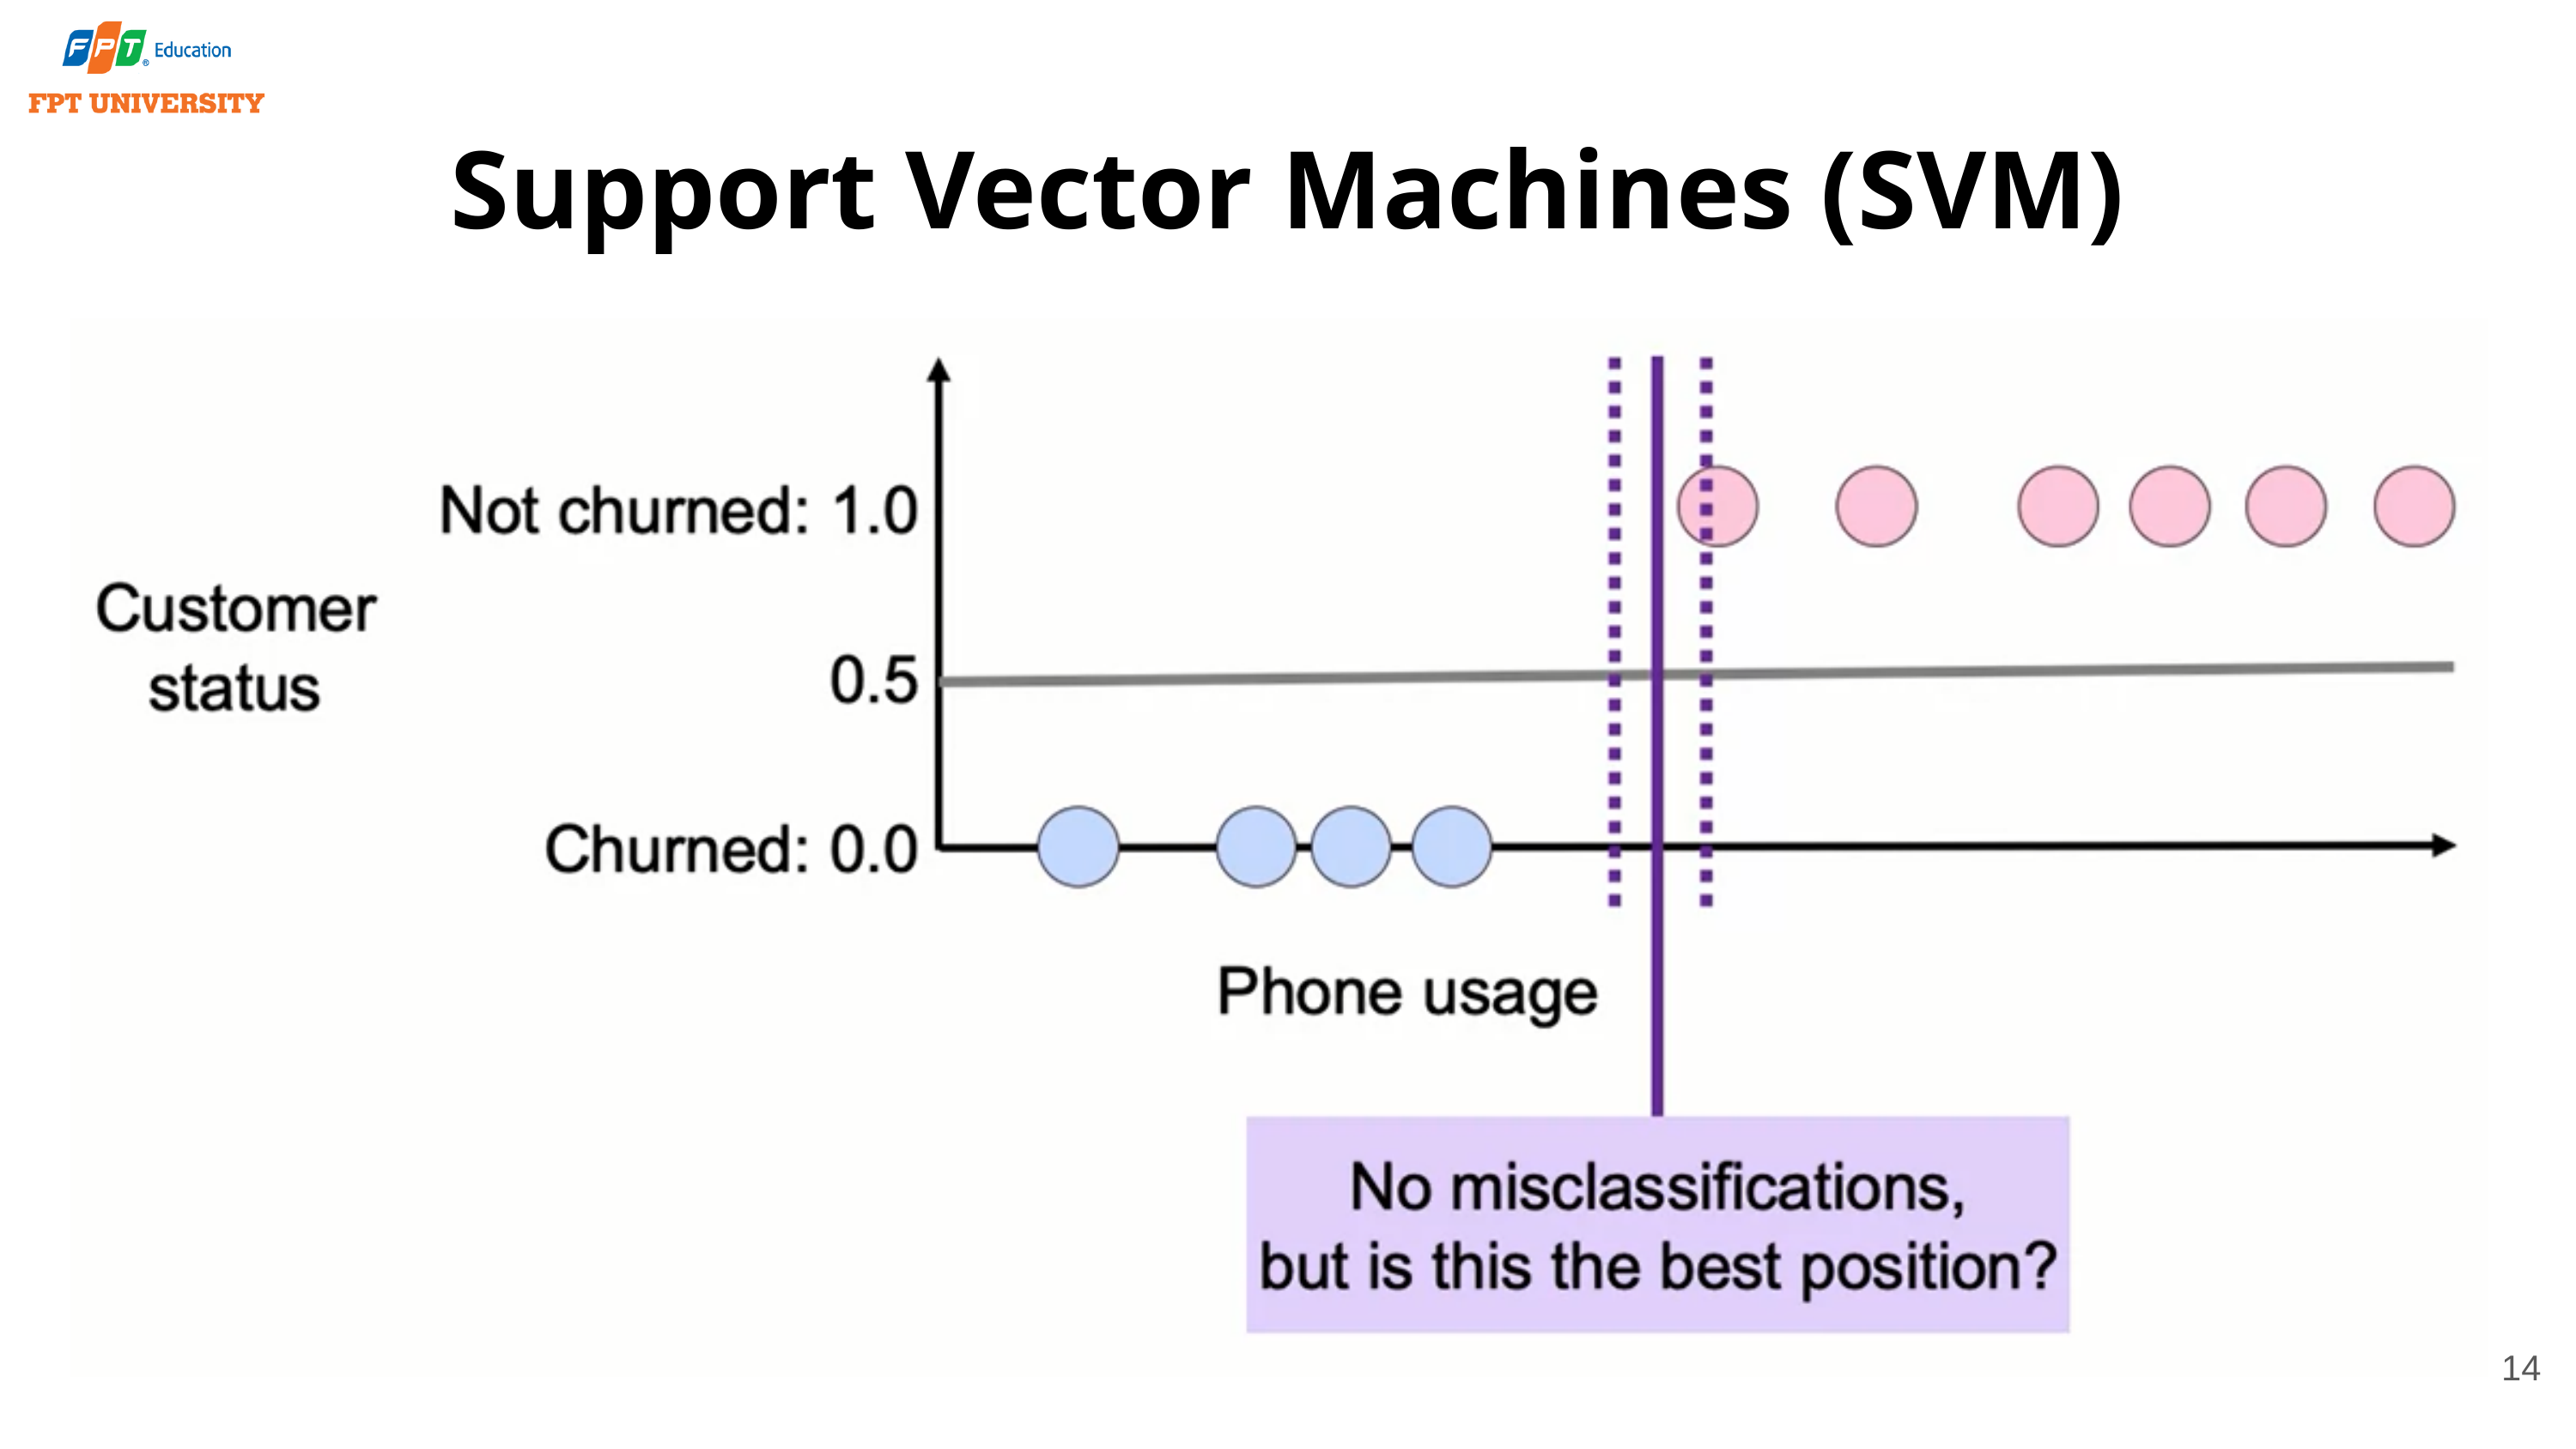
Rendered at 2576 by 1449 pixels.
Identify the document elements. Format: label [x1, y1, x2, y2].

text_box [2386, 1313, 2542, 1425]
text_box [19, 3, 274, 131]
text_box [88, 124, 2488, 288]
text_box [70, 318, 2488, 1377]
